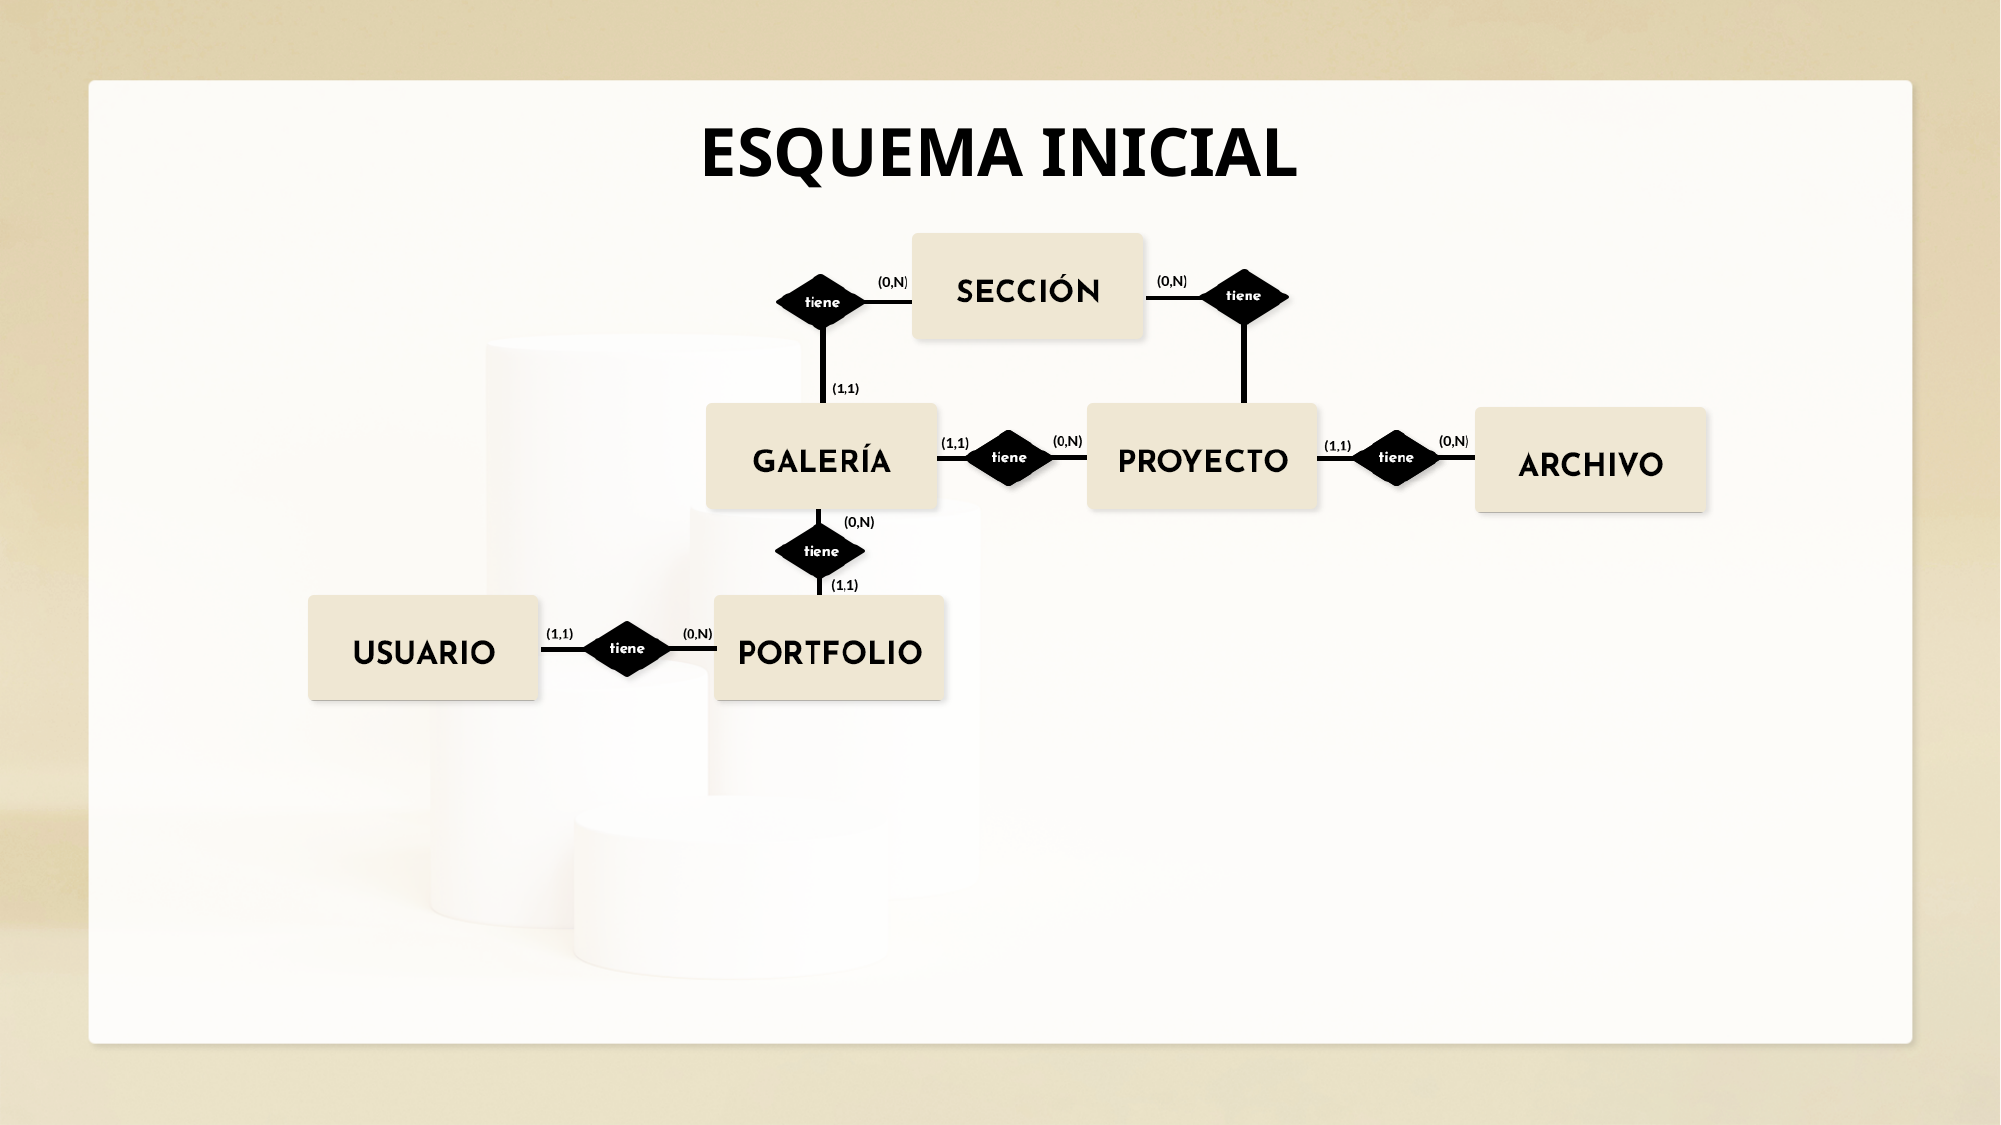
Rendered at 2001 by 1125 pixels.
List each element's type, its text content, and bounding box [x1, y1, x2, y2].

title ESQUEMA INICIAL [137, 111, 1863, 186]
picture [0, 0, 2001, 1125]
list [223, 231, 1777, 1014]
